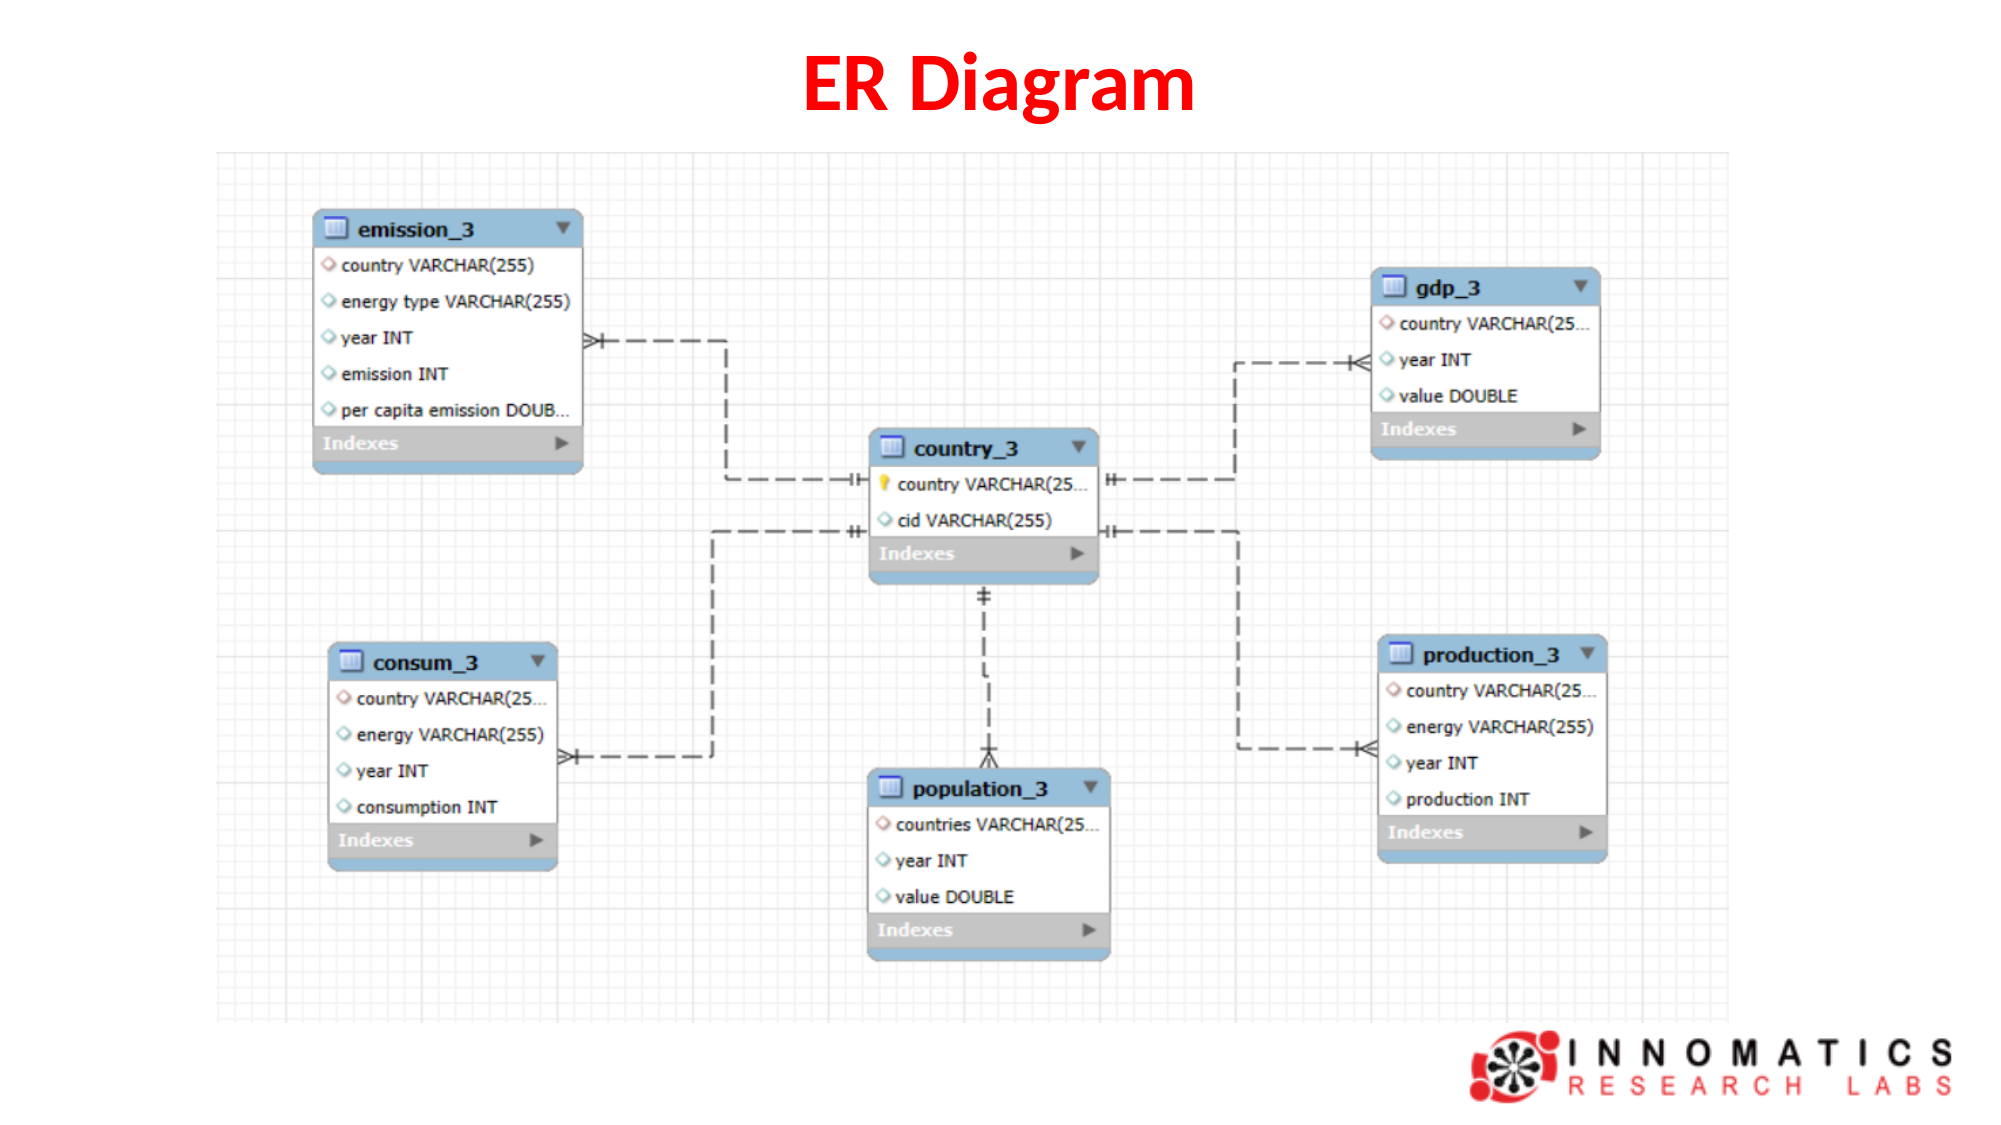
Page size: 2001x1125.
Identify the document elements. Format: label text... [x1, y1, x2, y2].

text_box ER Diagram [500, 19, 1500, 135]
picture [216, 152, 1975, 1125]
